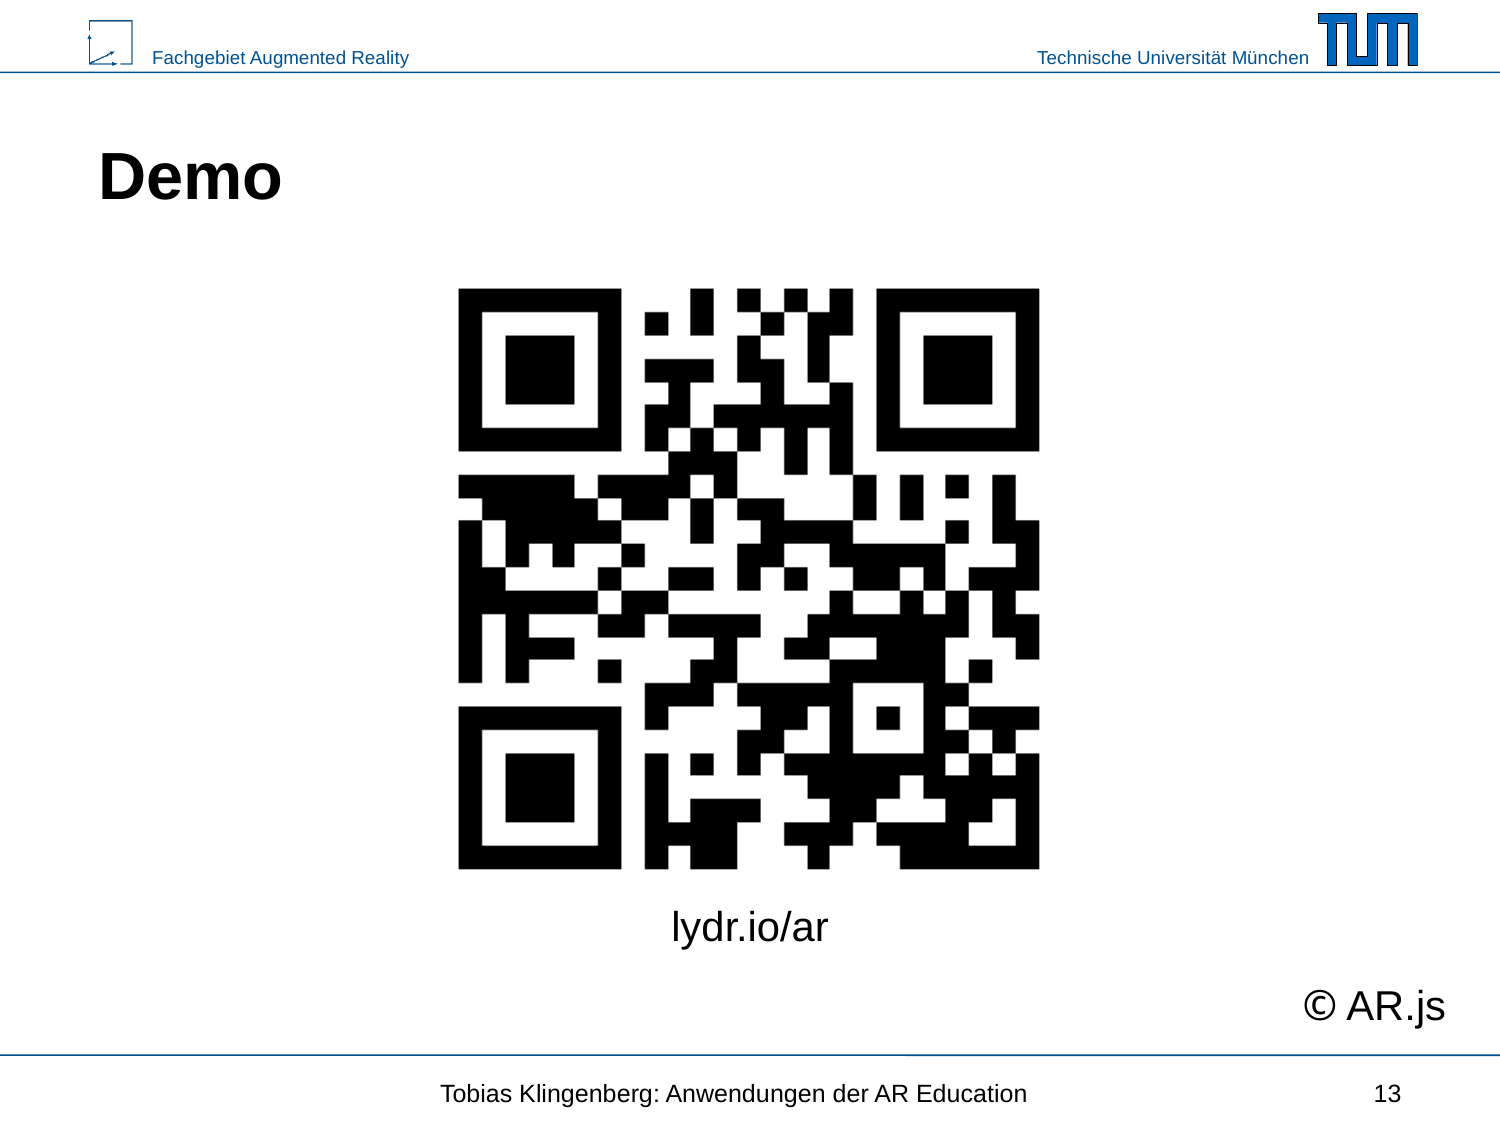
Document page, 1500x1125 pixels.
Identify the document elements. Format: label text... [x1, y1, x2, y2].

title Demo [83, 120, 1417, 221]
text_box © AR.js [1279, 971, 1461, 1037]
footer Tobias Klingenberg: Anwendungen der AR Education [424, 1067, 1103, 1118]
picture [83, 14, 136, 68]
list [437, 267, 1063, 893]
text_box lydr.io/ar [656, 901, 844, 958]
slide_number 13 [1103, 1067, 1417, 1118]
